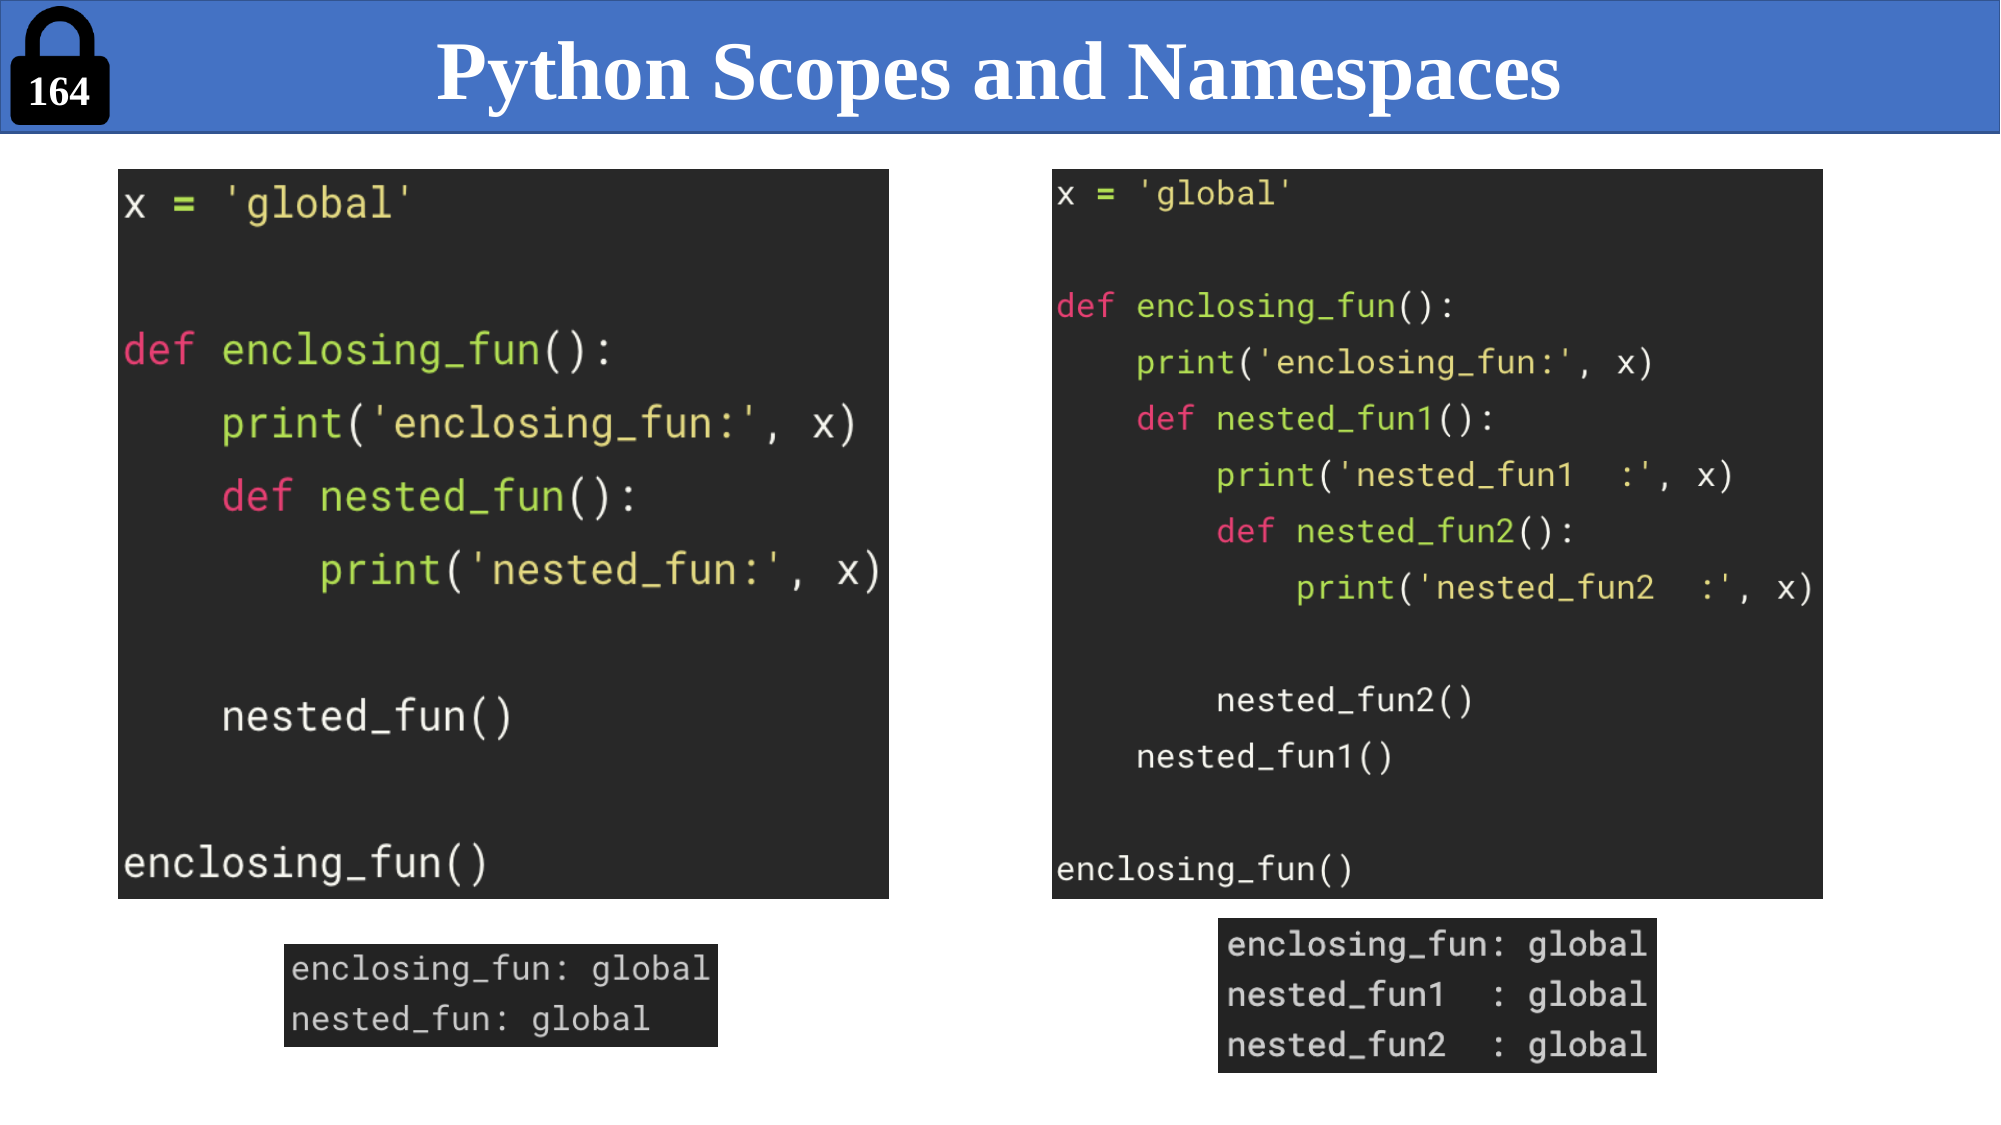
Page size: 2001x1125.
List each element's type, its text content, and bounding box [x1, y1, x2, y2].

picture [1218, 918, 1657, 1073]
picture [1052, 169, 1823, 899]
picture [0, 6, 119, 125]
picture [118, 169, 889, 899]
text_box Python Scopes and Namespaces [0, 0, 2000, 134]
picture [283, 944, 718, 1047]
